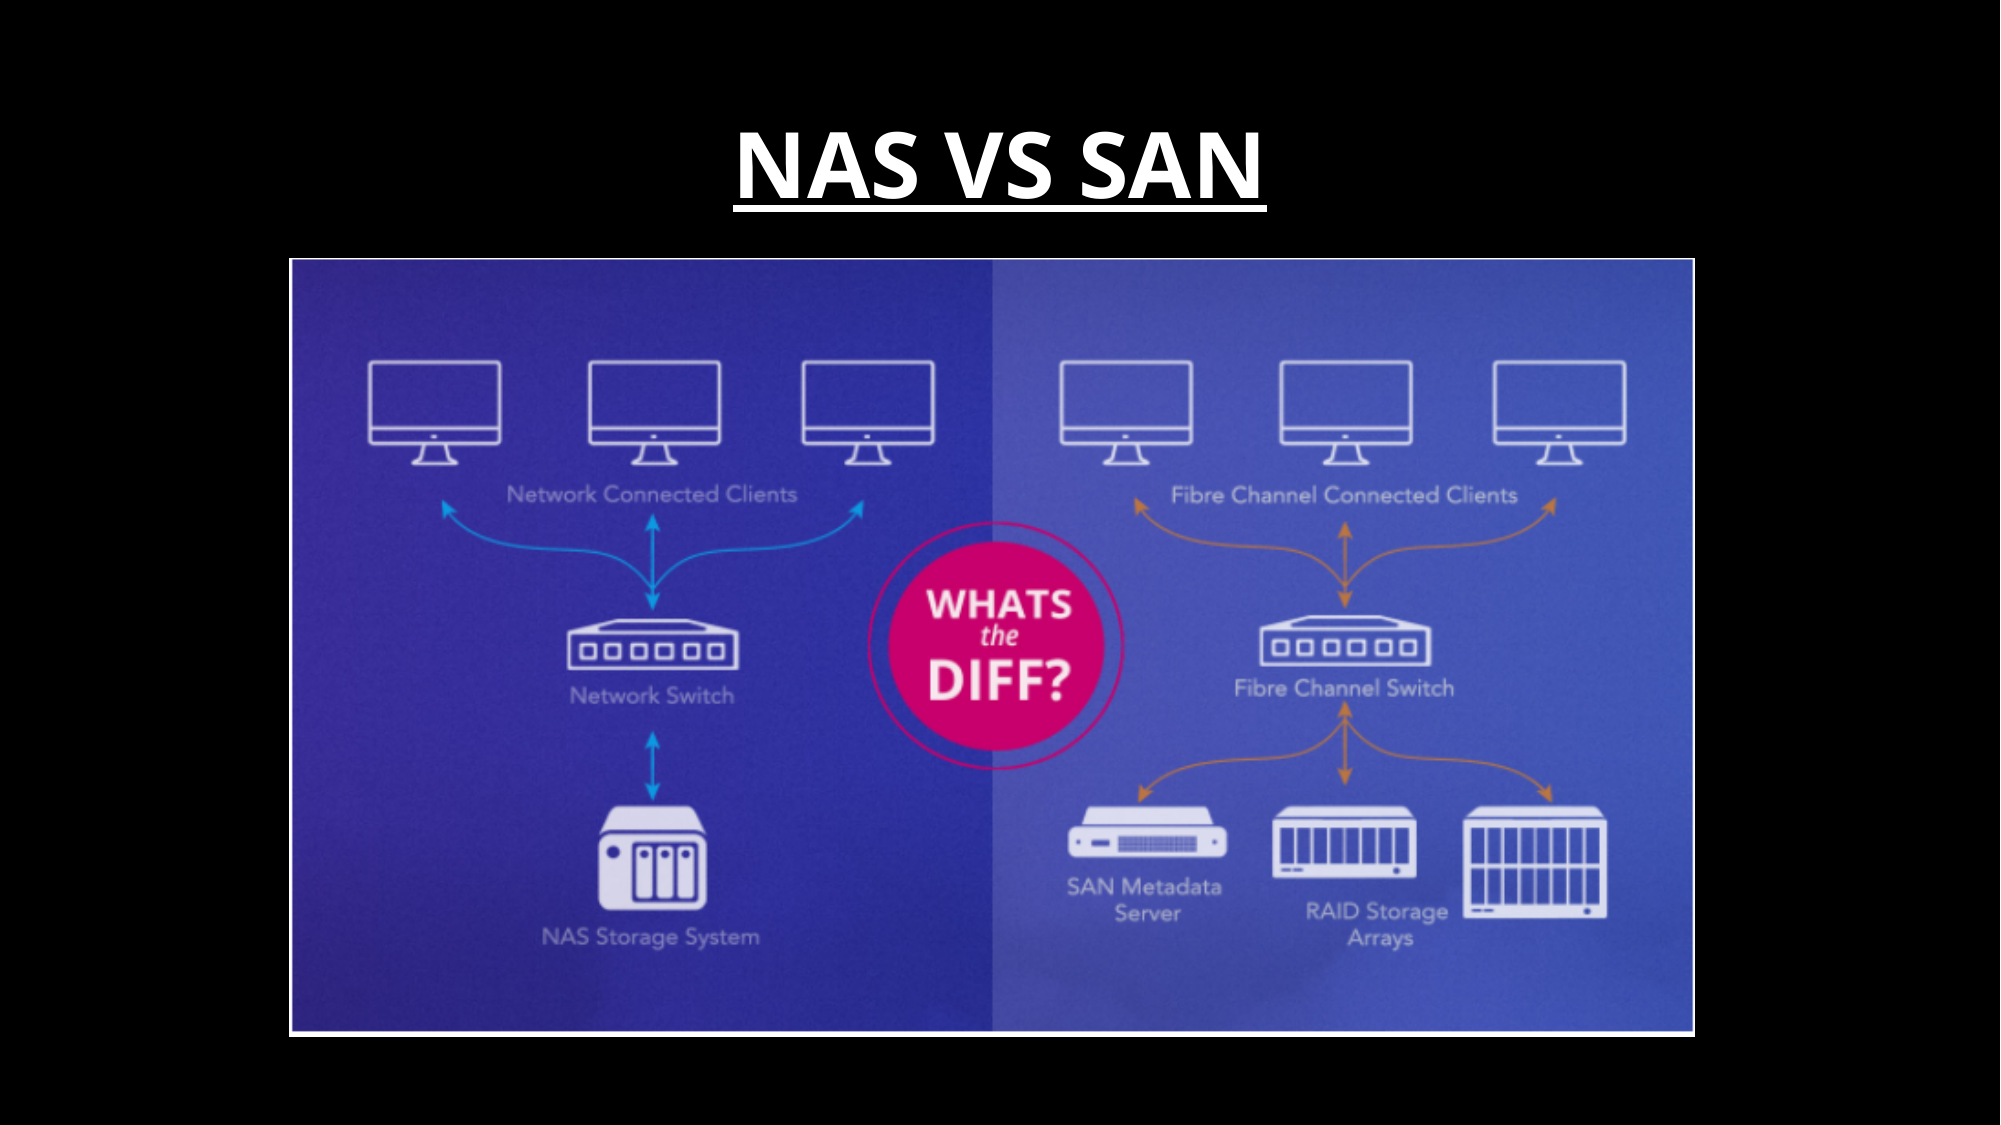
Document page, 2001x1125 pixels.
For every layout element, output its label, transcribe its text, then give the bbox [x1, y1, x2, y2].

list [289, 258, 1695, 1037]
title NAS VS SAN [137, 59, 1863, 278]
